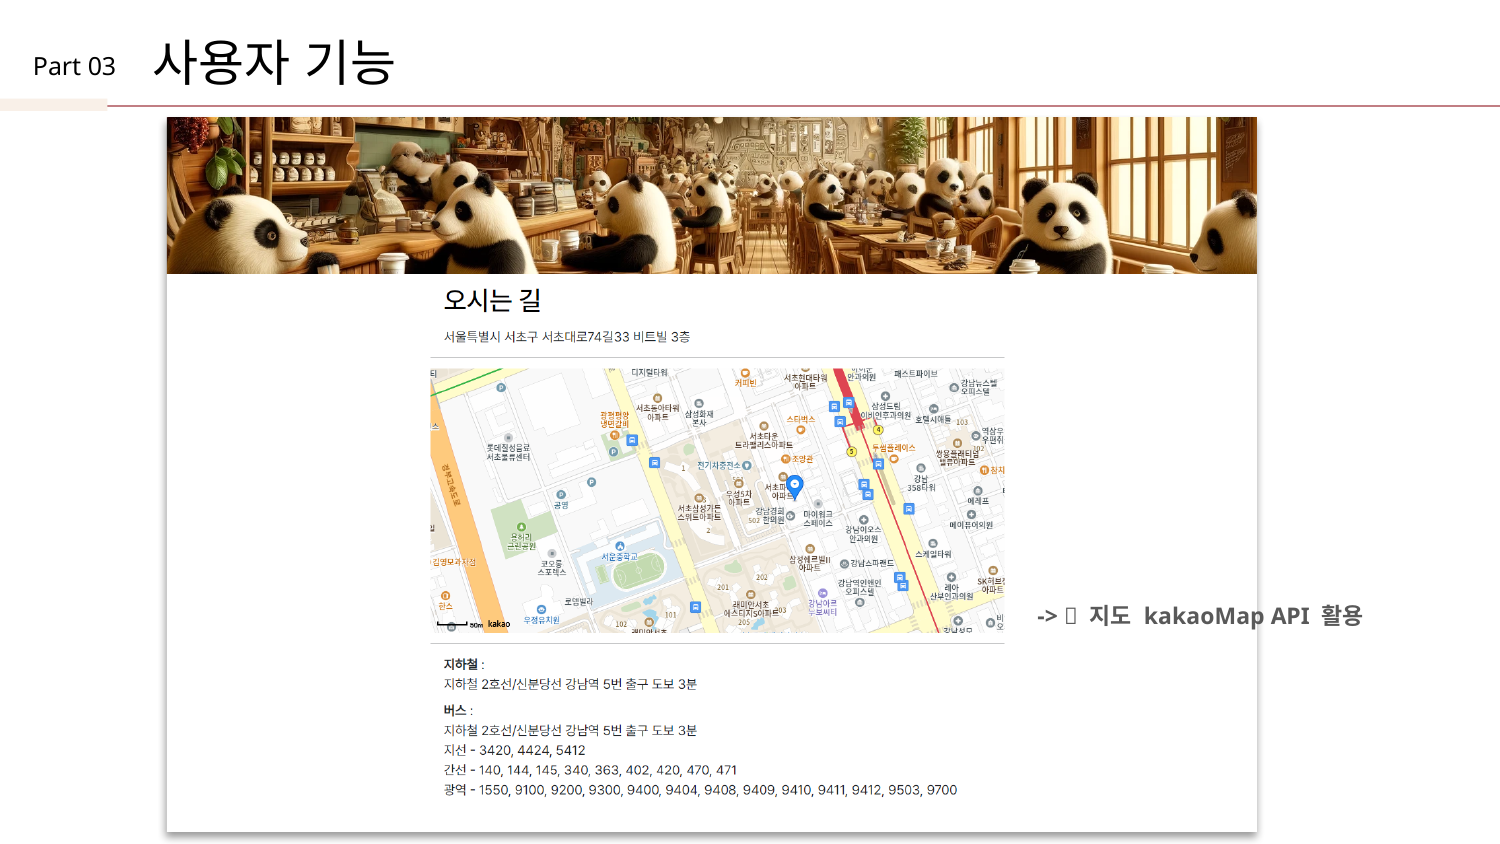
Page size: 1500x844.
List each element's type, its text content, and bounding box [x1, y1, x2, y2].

picture [166, 117, 1263, 832]
text_box 사용자 기능 [137, 16, 1243, 81]
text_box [0, 98, 1500, 112]
text_box -> 🐼 지도 kakaoMap API 활용 [1268, 594, 1391, 637]
text_box Part 03 [0, 35, 180, 96]
